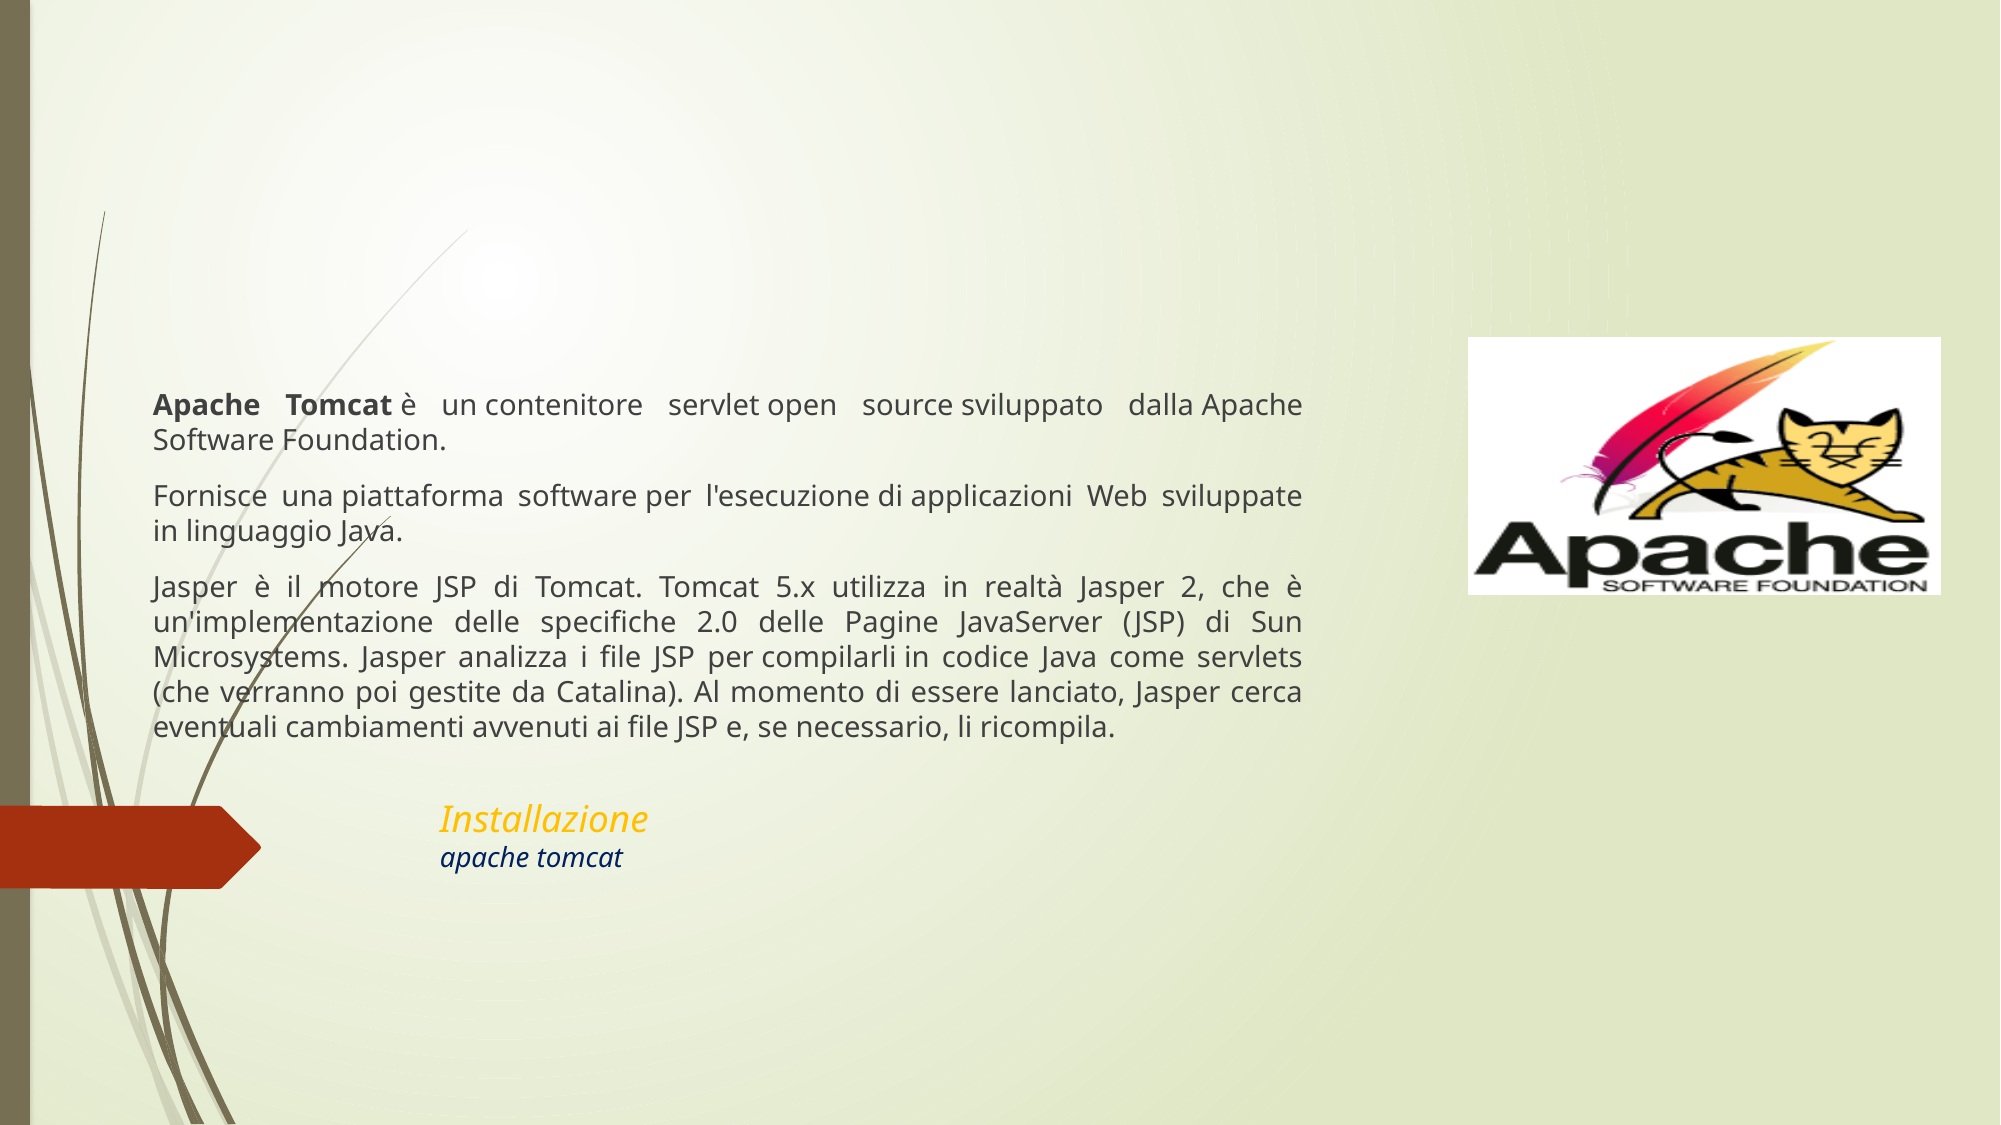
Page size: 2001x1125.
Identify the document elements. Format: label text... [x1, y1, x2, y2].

list Apache Tomcat è un contenitore servlet open source sviluppato dalla Apache Software Foundation. Fornisce una piattaforma software per l'esecuzione di applicazioni Web sviluppate in linguaggio Java. Jasper è il motore JSP di Tomcat. Tomcat 5.x utilizza in realtà Jasper 2, che è un'implementazione delle specifiche 2.0 delle Pagine JavaServer (JSP) di Sun Microsystems. Jasper analizza i file JSP per compilarli in codice Java come servlets (che verranno poi gestite da Catalina). Al momento di essere lanciato, Jasper cerca eventuali cambiamenti avvenuti ai file JSP e, se necessario, li ricompila. [138, 322, 1320, 843]
picture [1467, 337, 1941, 596]
title Installazione apache tomcat [424, 787, 1888, 881]
